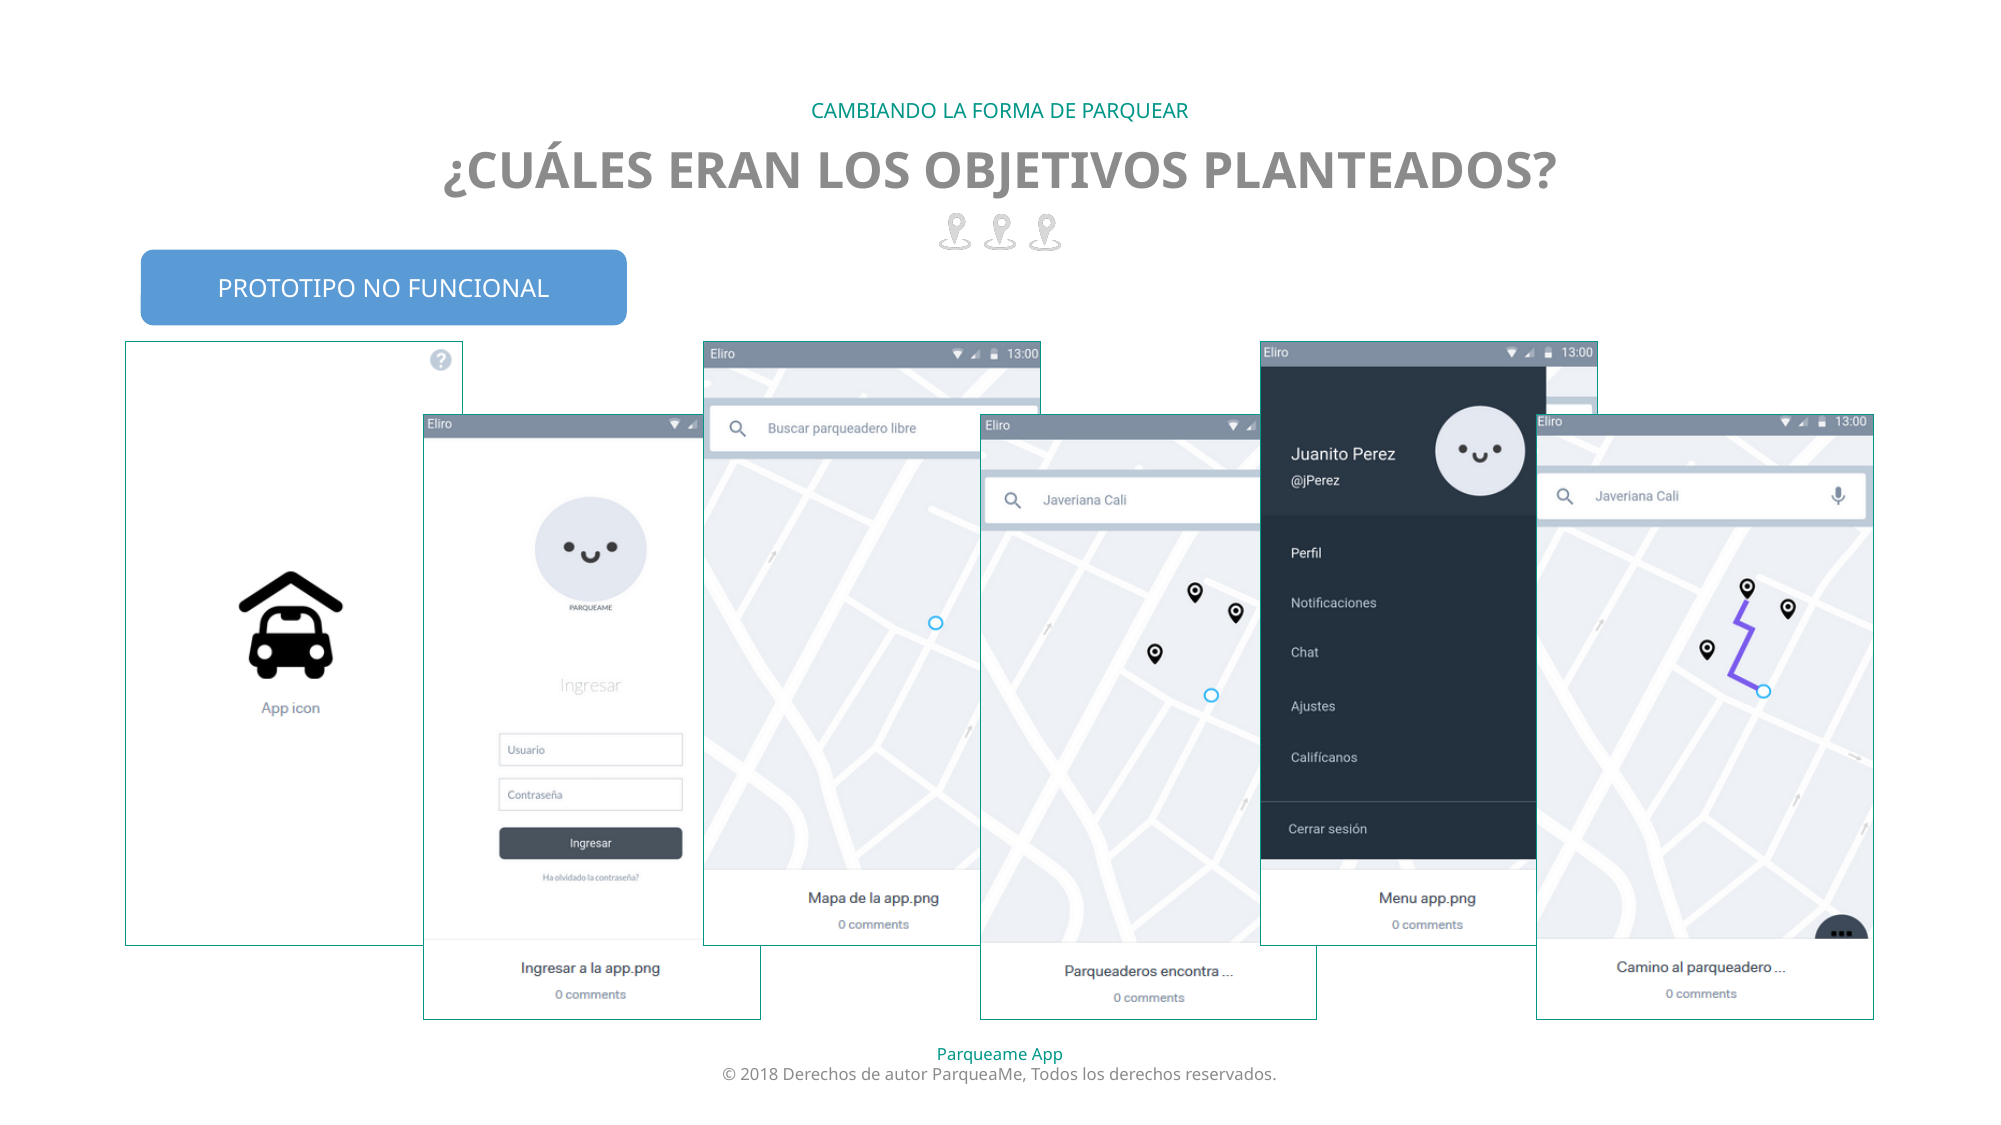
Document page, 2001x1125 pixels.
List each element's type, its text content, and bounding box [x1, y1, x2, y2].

text_box ¿CUÁLES ERAN LOS OBJETIVOS PLANTEADOS? [0, 131, 2000, 206]
footer Parqueame App © 2018 Derechos de autor ParqueaMe, Todos los derechos reservados. [540, 1034, 1460, 1095]
picture [125, 341, 1874, 1020]
text_box CAMBIANDO LA FORMA DE PARQUEAR [0, 90, 2000, 131]
picture [939, 213, 971, 250]
picture [984, 213, 1016, 250]
picture [1029, 214, 1061, 251]
text_box PROTOTIPO NO FUNCIONAL [140, 264, 627, 310]
text_box [139, 248, 629, 327]
